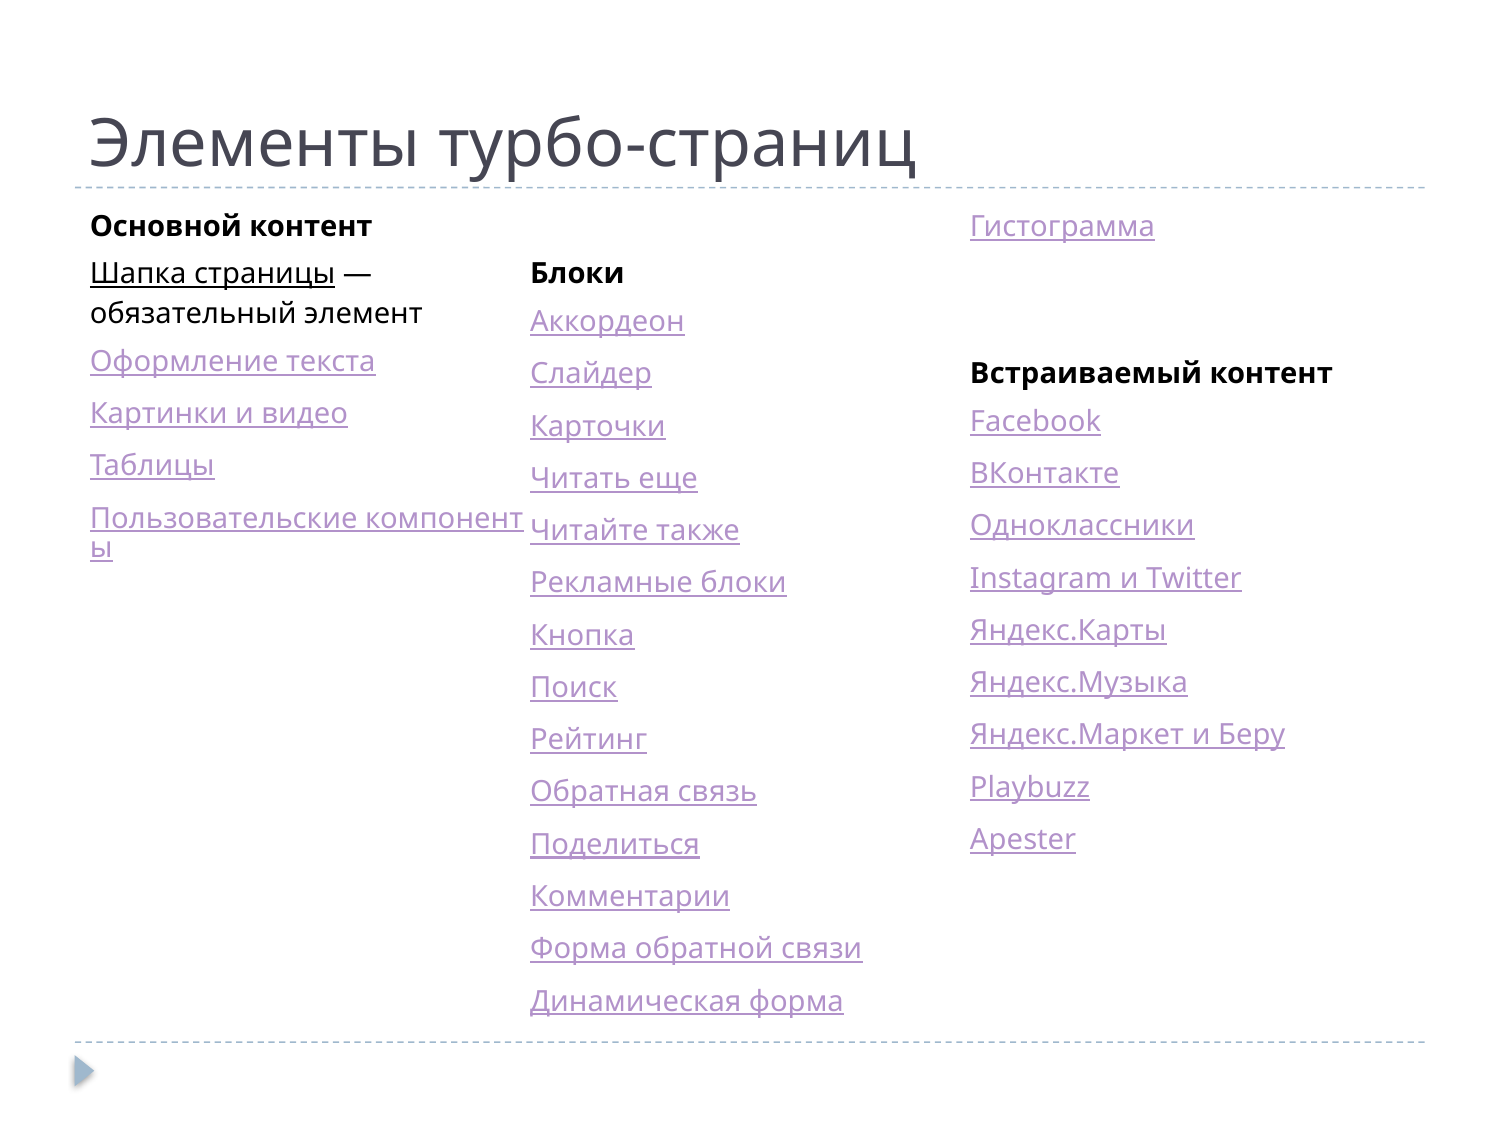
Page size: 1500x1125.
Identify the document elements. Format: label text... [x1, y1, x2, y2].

title Элементы турбо-страниц [75, 24, 1425, 188]
list Основной контент Шапка страницы — обязательный элемент Оформление текста Картинки и видео Таблицы Пользовательские компоненты Блоки Аккордеон Слайдер Карточки Читать еще Читайте также Рекламные блоки Кнопка Поиск Рейтинг Обратная связь Поделиться Комментарии Форма обратной связи Динамическая форма Гистограмма Встраиваемый контент Facebook ВКонтакте Одноклассники Instagram и Twitter Яндекс.Карты Яндекс.Музыка Яндекс.Маркет и Беру Playbuzz Apester [75, 200, 1425, 1071]
